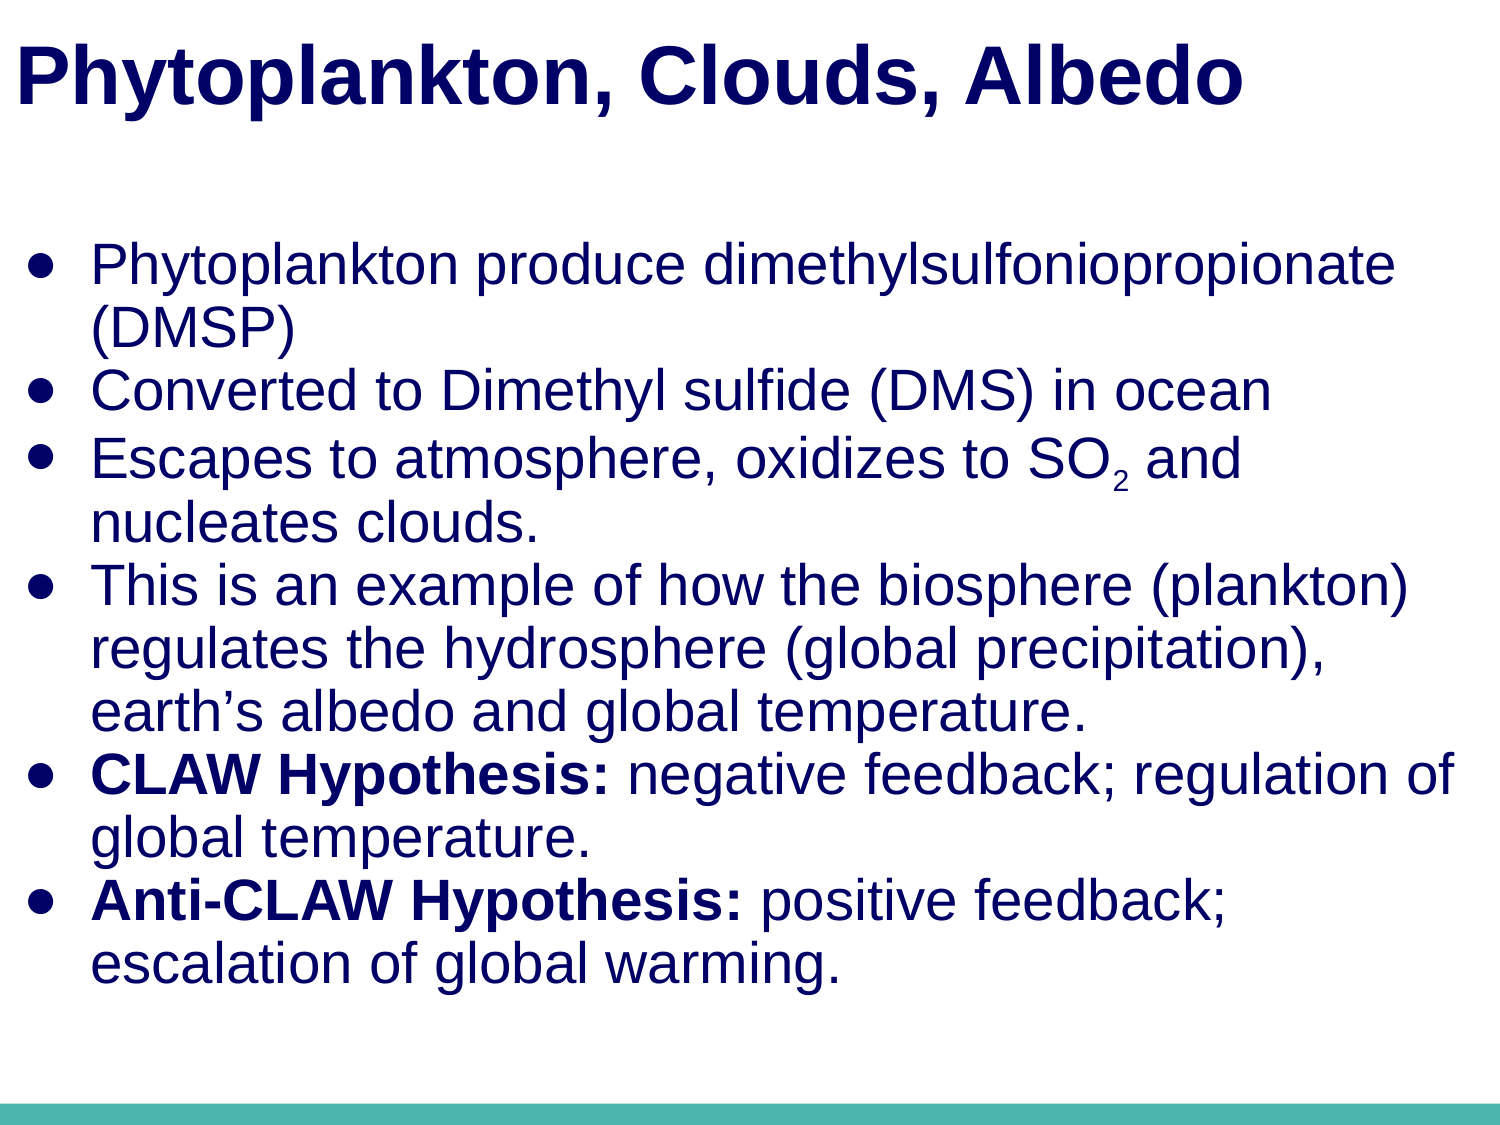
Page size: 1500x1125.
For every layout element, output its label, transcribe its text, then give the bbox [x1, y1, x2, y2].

text_box Phytoplankton, Clouds, Albedo [0, 0, 1500, 143]
text_box Phytoplankton produce dimethylsulfoniopropionate (DMSP) Converted to Dimethyl sulfide (DMS) in ocean Escapes to atmosphere, oxidizes to SO2 and nucleates clouds. This is an example of how the biosphere (plankton) regulates the hydrosphere (global precipitation), earth’s albedo and global temperature. CLAW Hypothesis: negative feedback; regulation of global temperature. Anti-CLAW Hypothesis: positive feedback; escalation of global warming. [0, 142, 1484, 1088]
